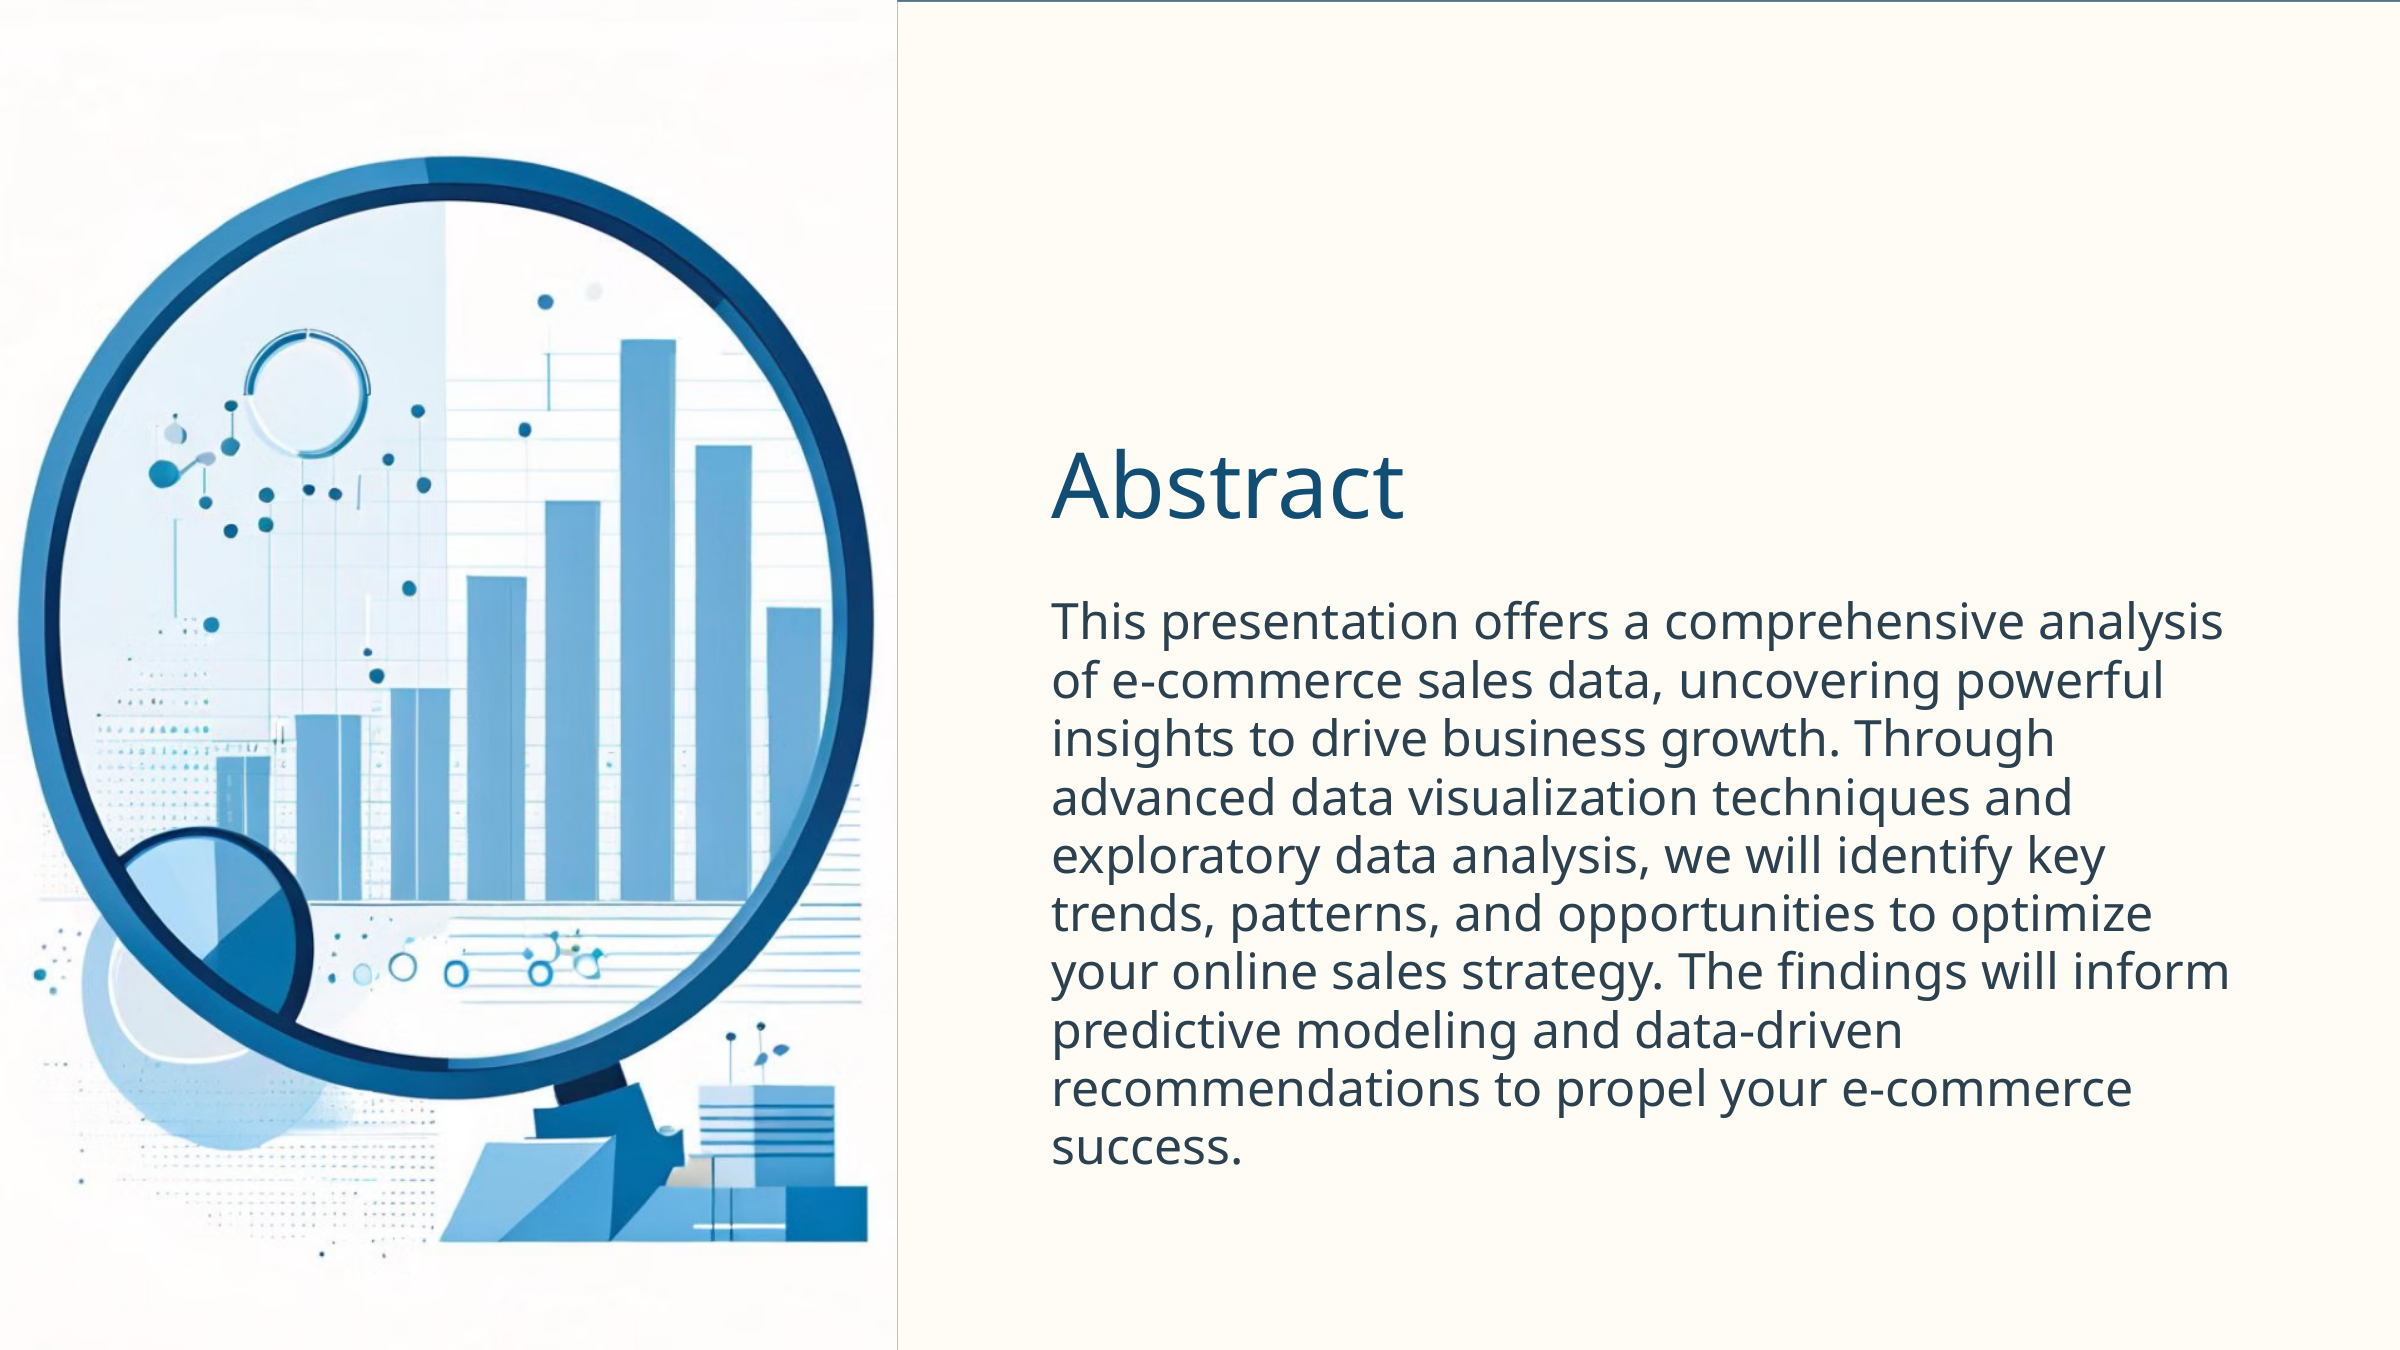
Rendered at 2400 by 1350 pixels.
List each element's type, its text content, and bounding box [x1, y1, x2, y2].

text_box This presentation offers a comprehensive analysis of e-commerce sales data, uncovering powerful insights to drive business growth. Through advanced data visualization techniques and exploratory data analysis, we will identify key trends, patterns, and opportunities to optimize your online sales strategy. The findings will inform predictive modeling and data-driven recommendations to propel your e-commerce success. [1036, 584, 2264, 935]
text_box [899, 1, 2400, 1350]
text_box Abstract [1036, 415, 1948, 530]
picture [0, 0, 899, 1350]
